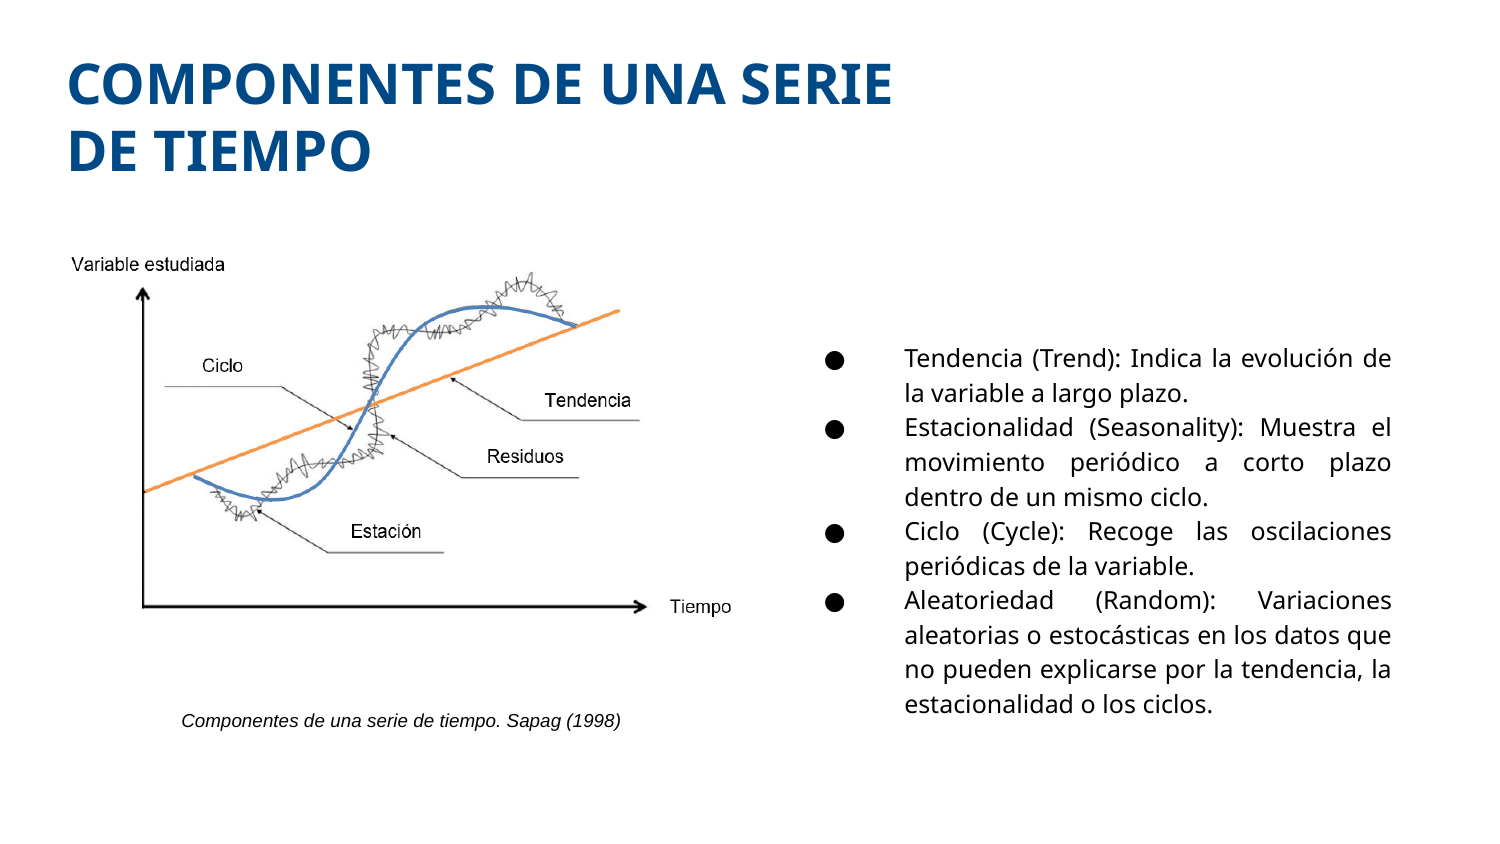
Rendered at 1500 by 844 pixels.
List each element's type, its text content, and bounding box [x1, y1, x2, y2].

list Tendencia (Trend): Indica la evolución de la variable a largo plazo. Estacionalidad (Seasonality): Muestra el movimiento periódico a corto plazo dentro de un mismo ciclo. Ciclo (Cycle): Recoge las oscilaciones periódicas de la variable. Aleatoriedad (Random): Variaciones aleatorias o estocásticas en los datos que no pueden explicarse por la tendencia, la estacionalidad o los ciclos. [809, 322, 1408, 740]
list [67, 252, 735, 620]
text_box Componentes de una serie de tiempo. Sapag (1998) [91, 701, 711, 740]
title COMPONENTES DE UNA SERIE DE TIEMPO [51, 32, 972, 127]
